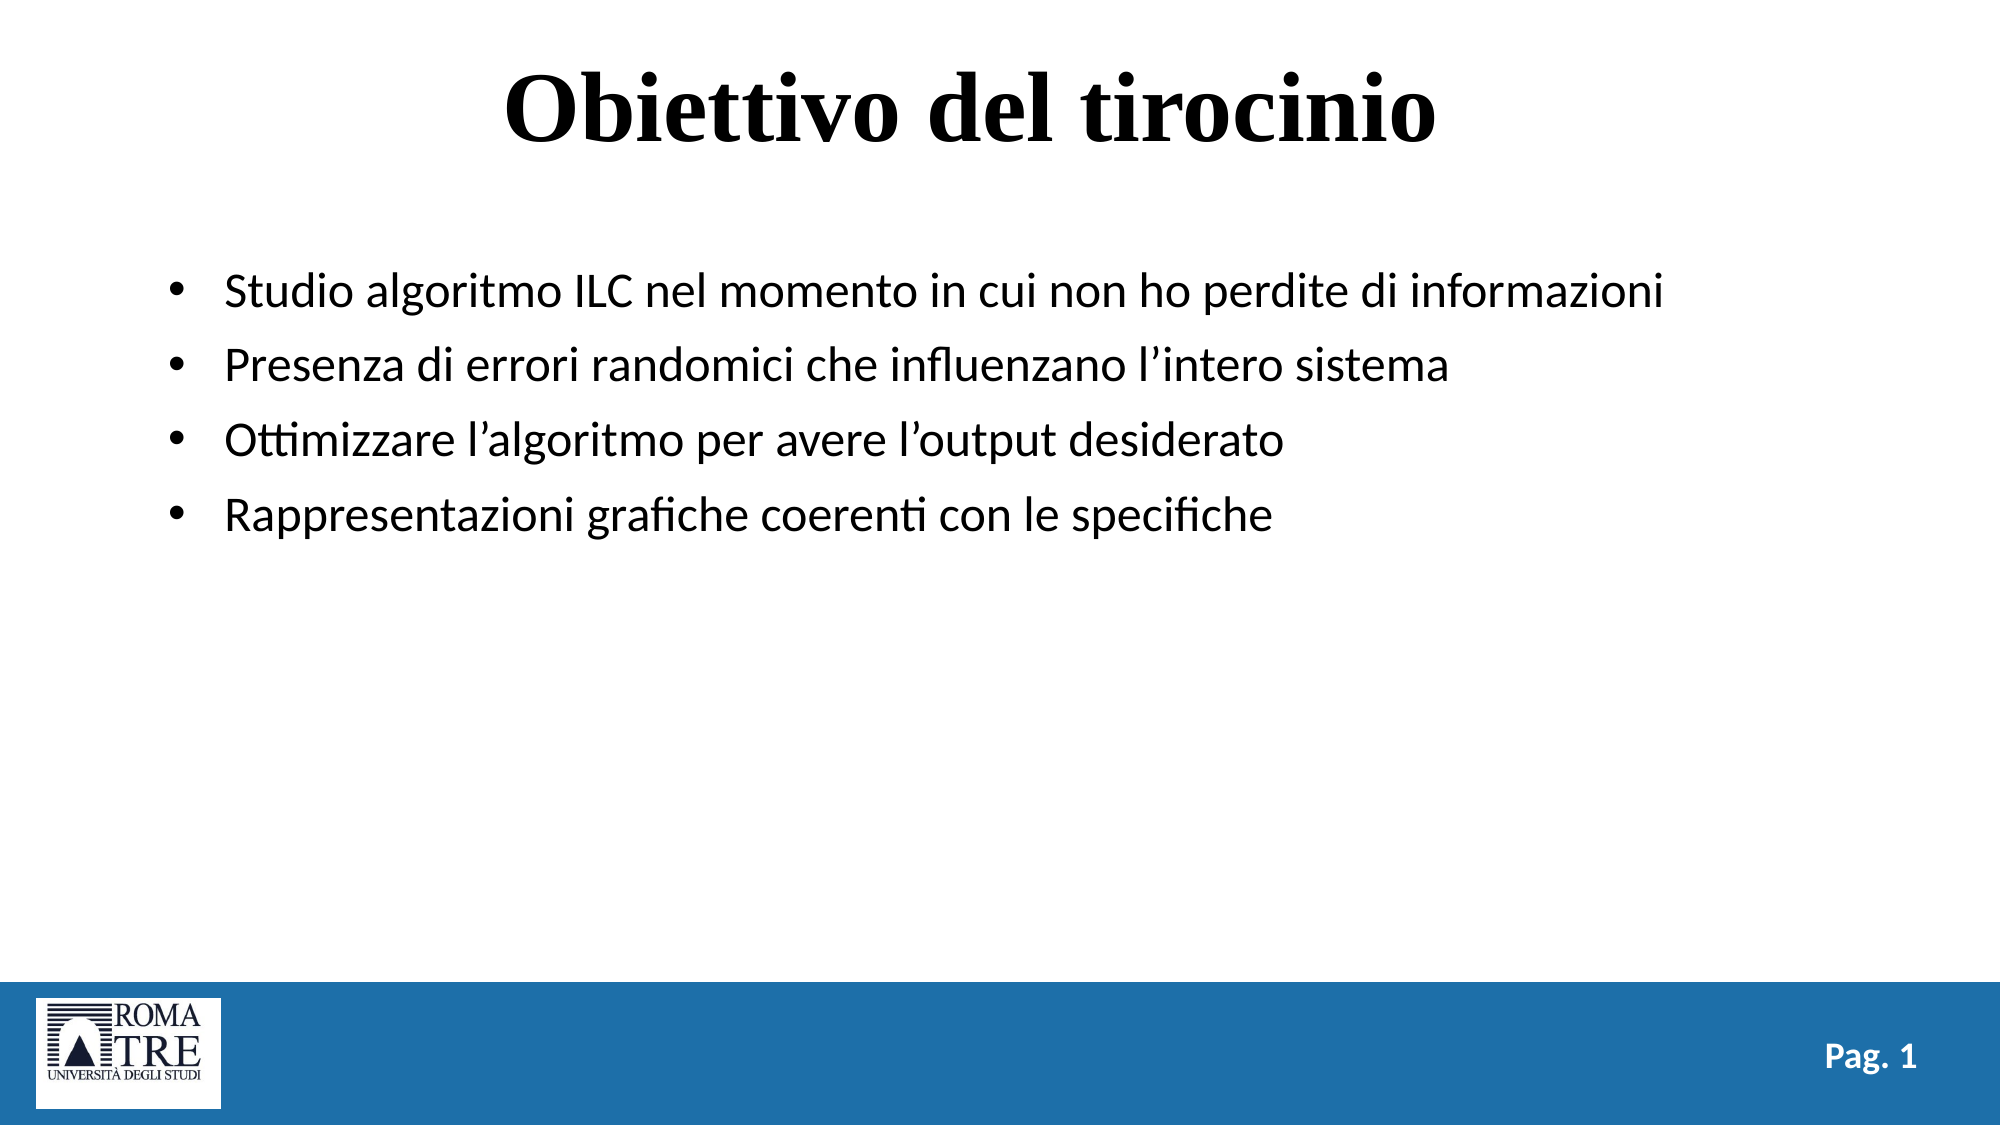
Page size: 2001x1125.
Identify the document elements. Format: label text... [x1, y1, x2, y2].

text_box Pag. 1 [1778, 1023, 1964, 1083]
text_box [0, 982, 2000, 1125]
picture [36, 998, 222, 1109]
title Obiettivo del tirocinio [249, 41, 1692, 171]
subtitle Studio algoritmo ILC nel momento in cui non ho perdite di informazioni Presenza di errori randomici che influenzano l’intero sistema Ottimizzare l’algoritmo per avere l’output desiderato Rappresentazioni grafiche coerenti con le specifiche [153, 256, 1937, 943]
